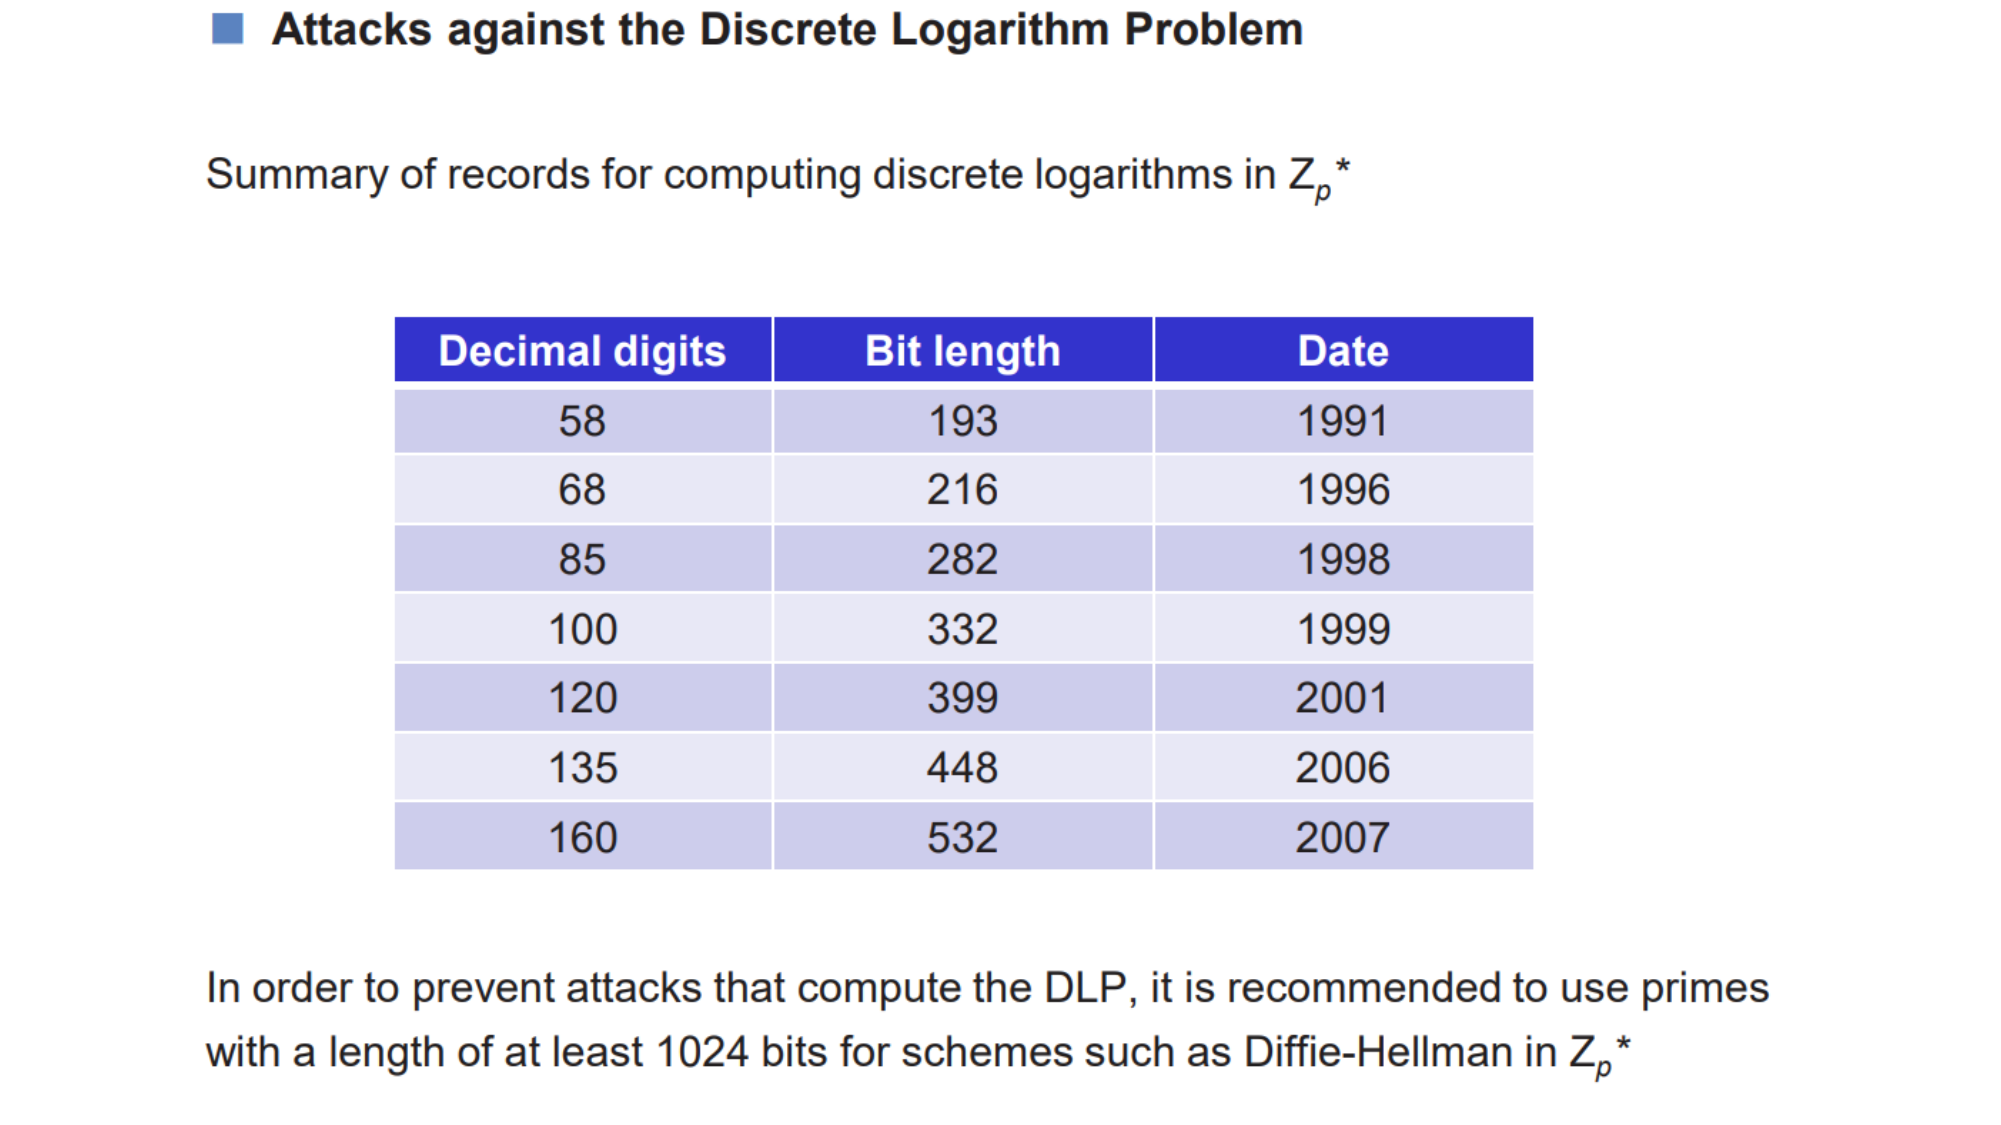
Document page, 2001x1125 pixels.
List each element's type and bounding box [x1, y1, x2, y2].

picture [164, 0, 1836, 1125]
